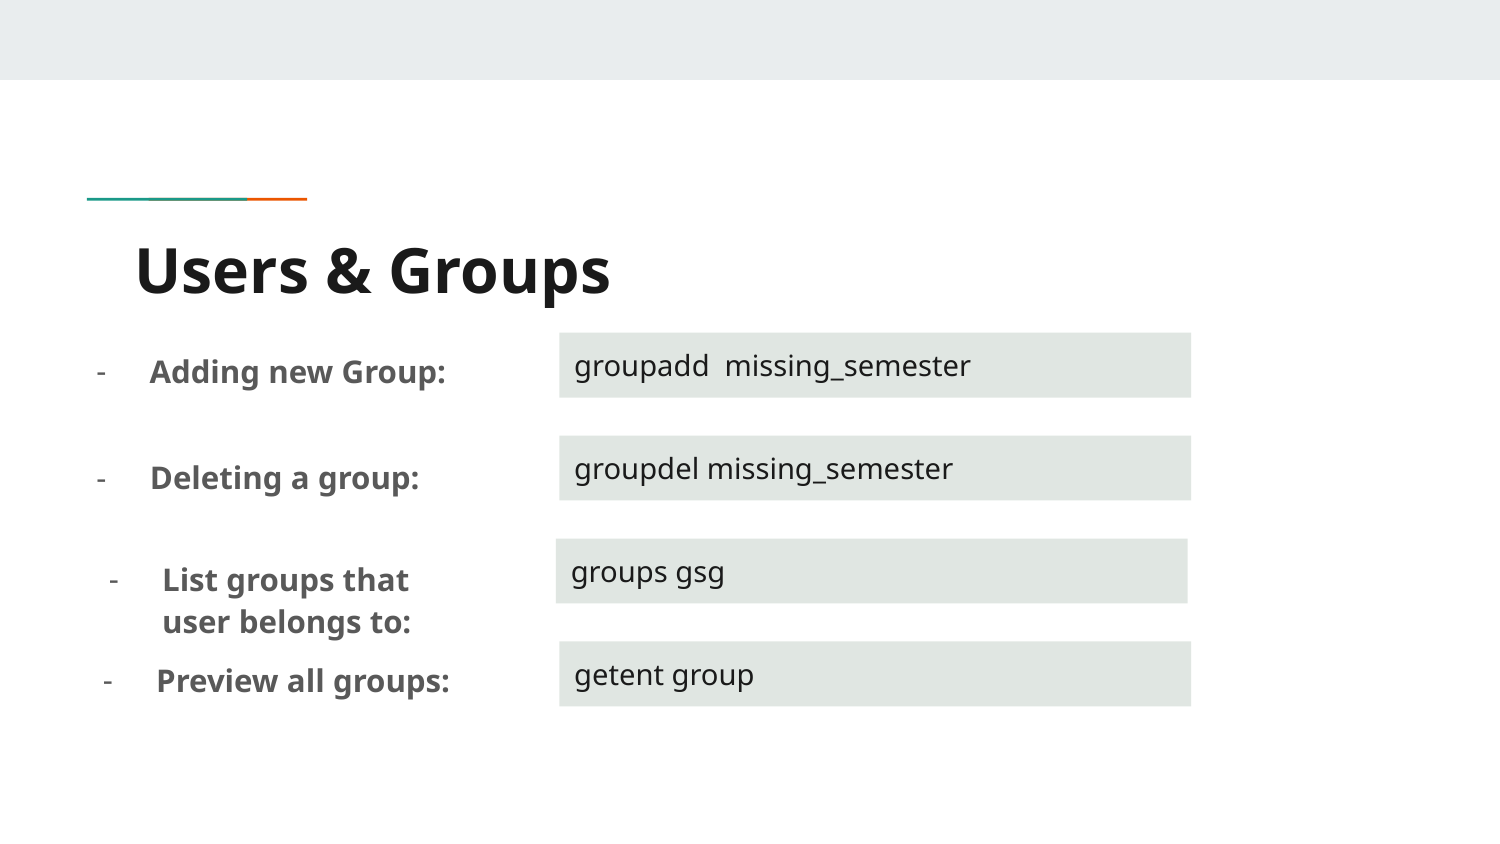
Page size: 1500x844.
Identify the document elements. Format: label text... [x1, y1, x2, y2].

text_box Adding new Group: [59, 331, 472, 405]
text_box List groups that user belongs to: [72, 539, 485, 640]
text_box groupadd missing_semester [559, 332, 1192, 398]
text_box getent group [559, 641, 1192, 707]
text_box groups gsg [555, 538, 1188, 604]
text_box Deleting a group: [59, 438, 549, 512]
title Users & Groups [119, 216, 1381, 305]
text_box groupdel missing_semester [559, 435, 1192, 501]
text_box Preview all groups: [65, 640, 543, 714]
